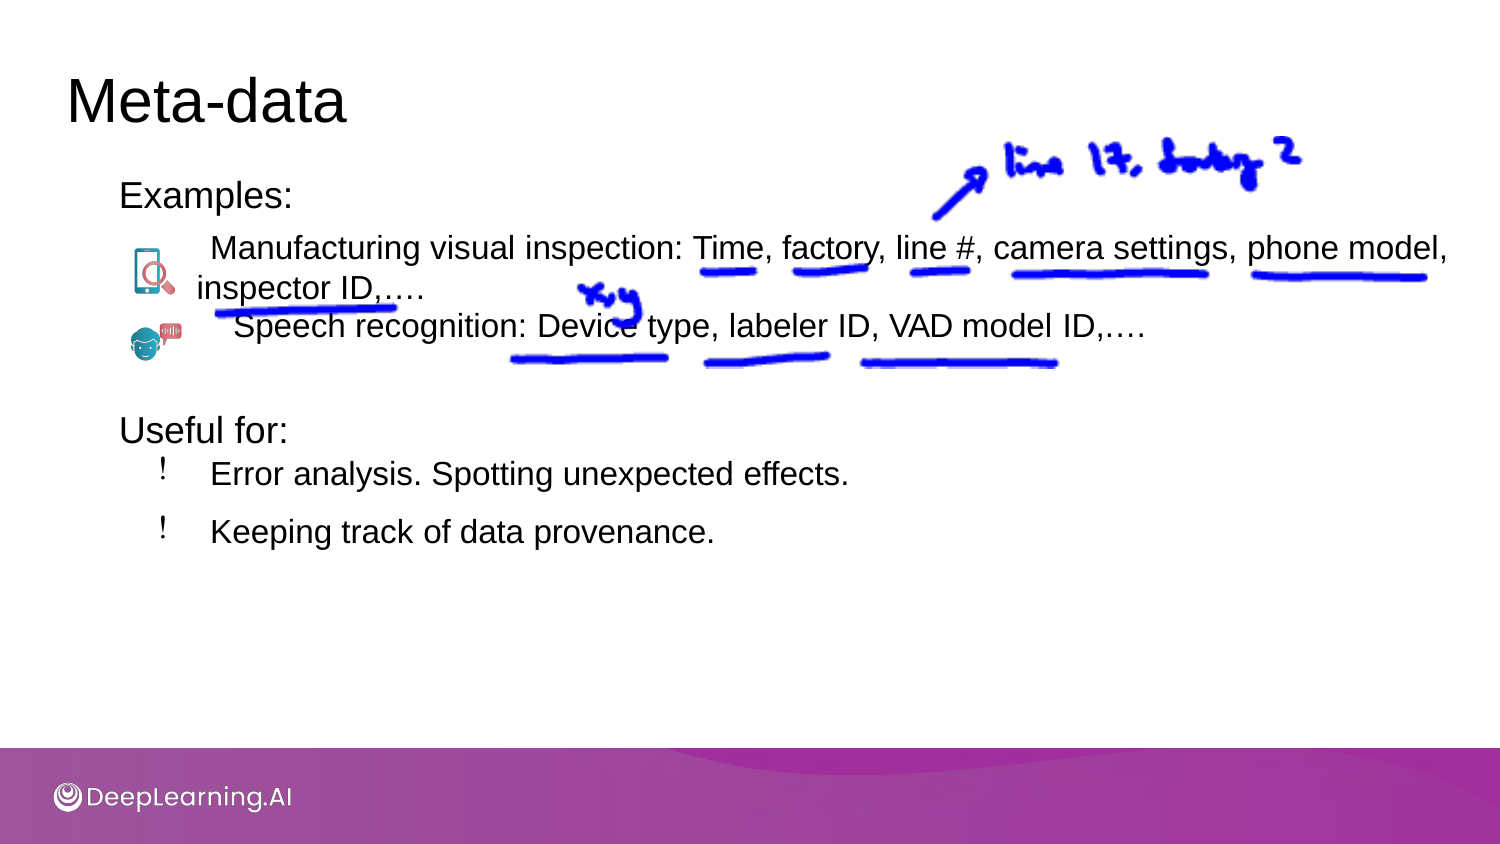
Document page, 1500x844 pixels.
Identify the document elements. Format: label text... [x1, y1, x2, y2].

text_box Examples: Manufacturing visual inspection: Time, factory, line #, camera settings, phone model, inspector ID,…. Speech recognition: Device type, labeler ID, VAD model ID,.… [116, 158, 214, 344]
text_box Error analysis. Spotting unexpected effects. Keeping track of data provenance. [156, 431, 855, 551]
picture [0, 748, 1500, 844]
text_box Examples: Manufacturing visual inspection: Time, factory, line #, camera settings, phone model, inspector ID,…. Speech recognition: Device type, labeler ID, VAD model ID,.… [1430, 158, 1457, 344]
text_box Useful for: [116, 404, 292, 452]
text_box [126, 314, 186, 369]
text_box [111, 240, 183, 307]
text_box [214, 136, 1430, 369]
title Meta-data [64, 58, 351, 202]
